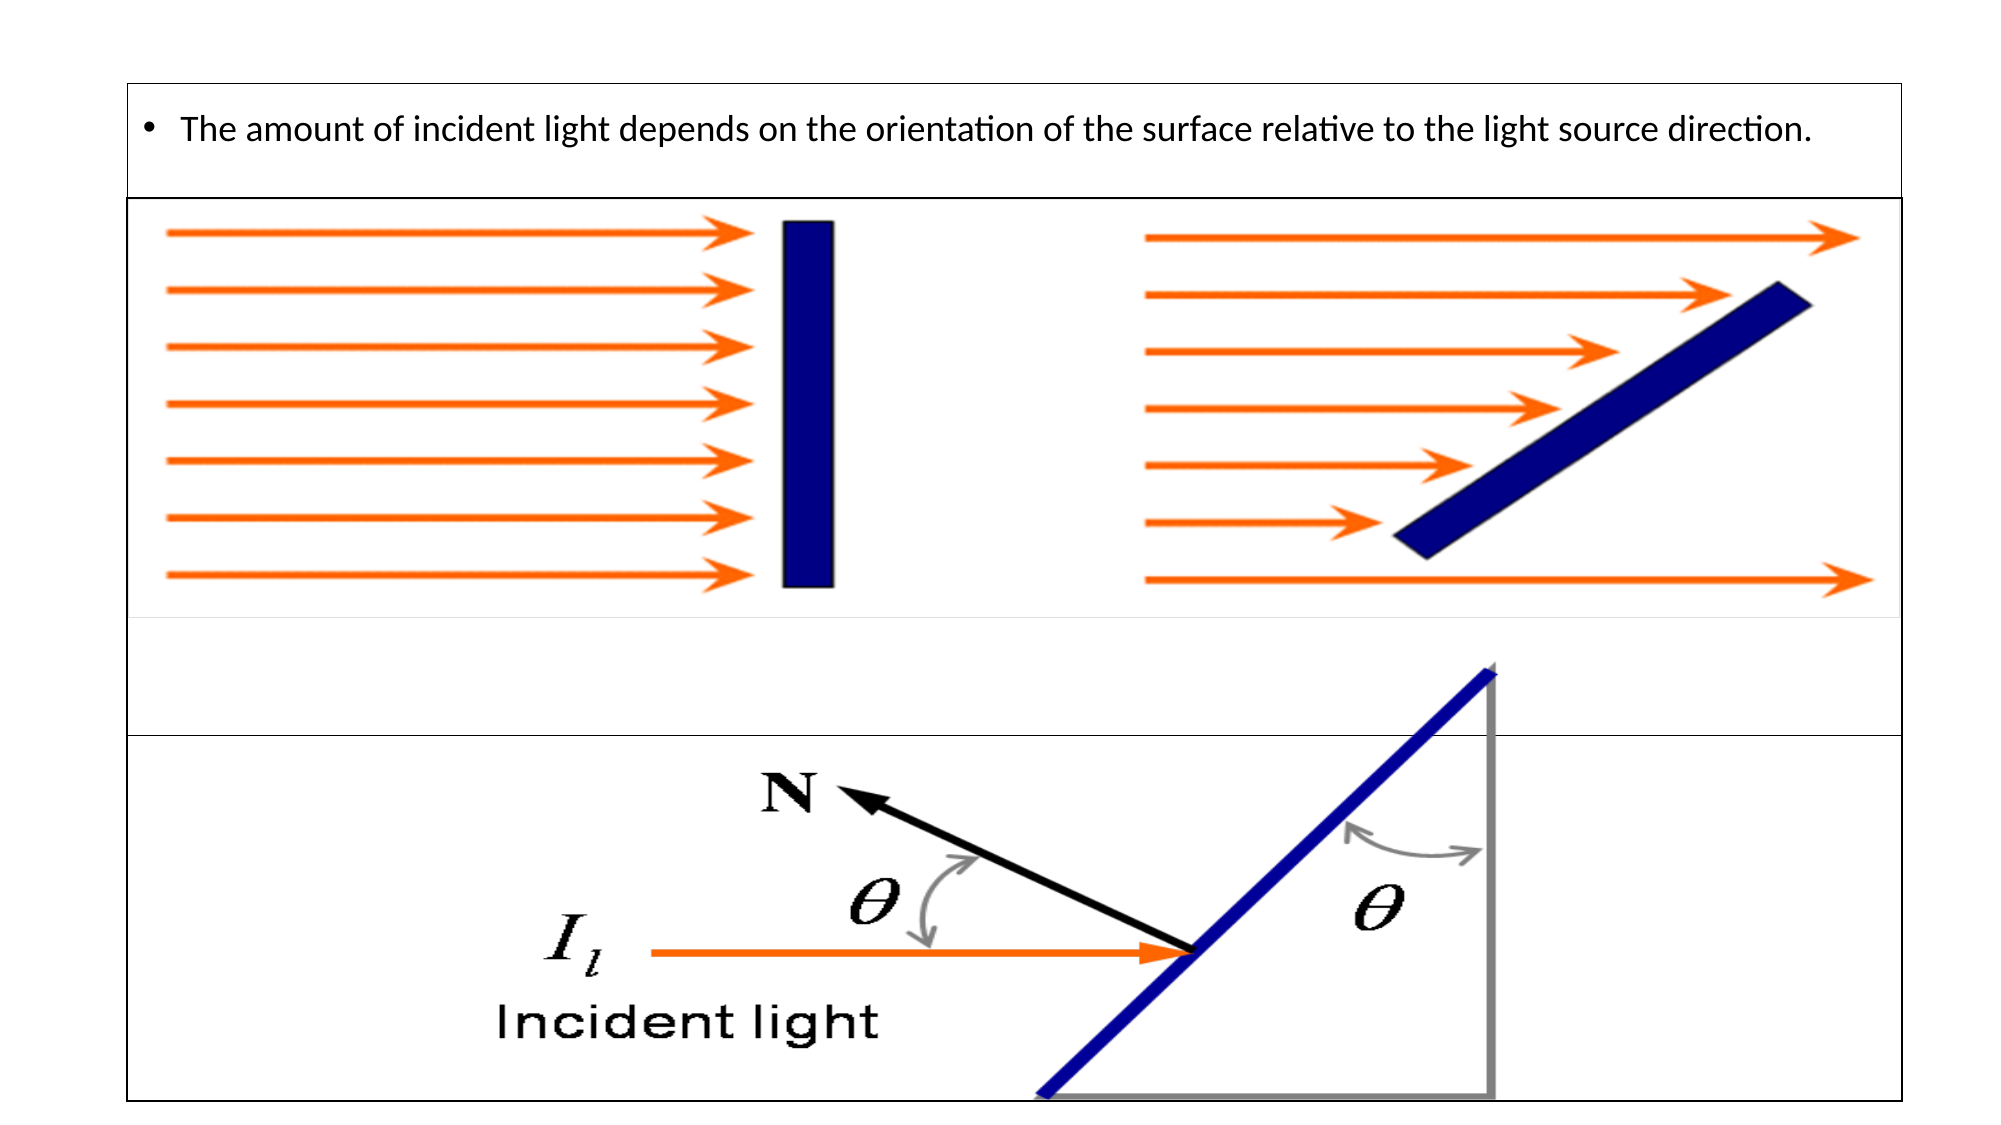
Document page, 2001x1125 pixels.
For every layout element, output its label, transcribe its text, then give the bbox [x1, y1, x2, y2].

list The amount of incident light depends on the orientation of the surface relative to the light source direction. [127, 83, 1902, 197]
picture [127, 198, 1902, 1101]
